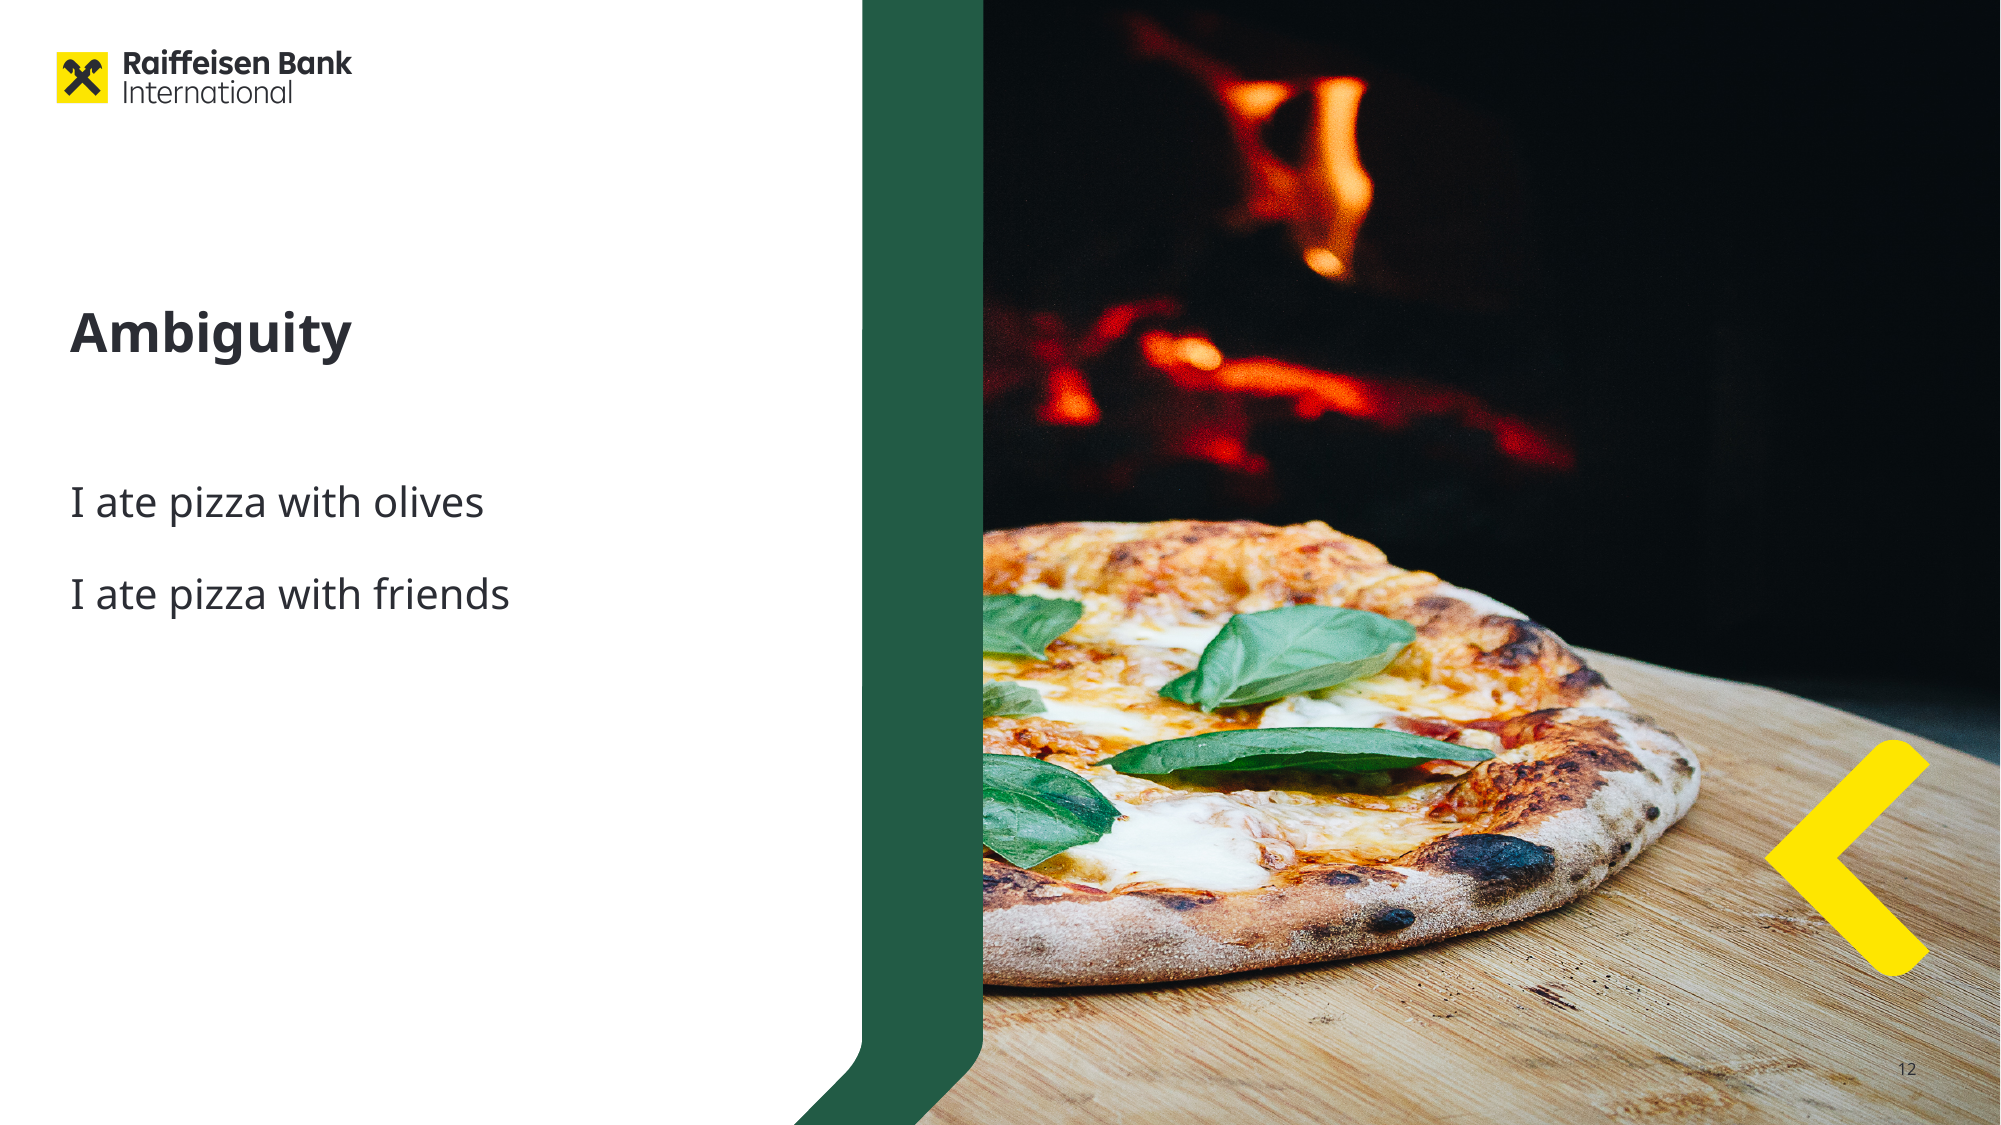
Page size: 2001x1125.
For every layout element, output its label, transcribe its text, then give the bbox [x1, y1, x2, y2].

title Ambiguity [70, 231, 673, 364]
picture [916, 0, 2001, 1125]
list I ate pizza with olives I ate pizza with friends [70, 463, 673, 1007]
picture [35, 30, 374, 125]
